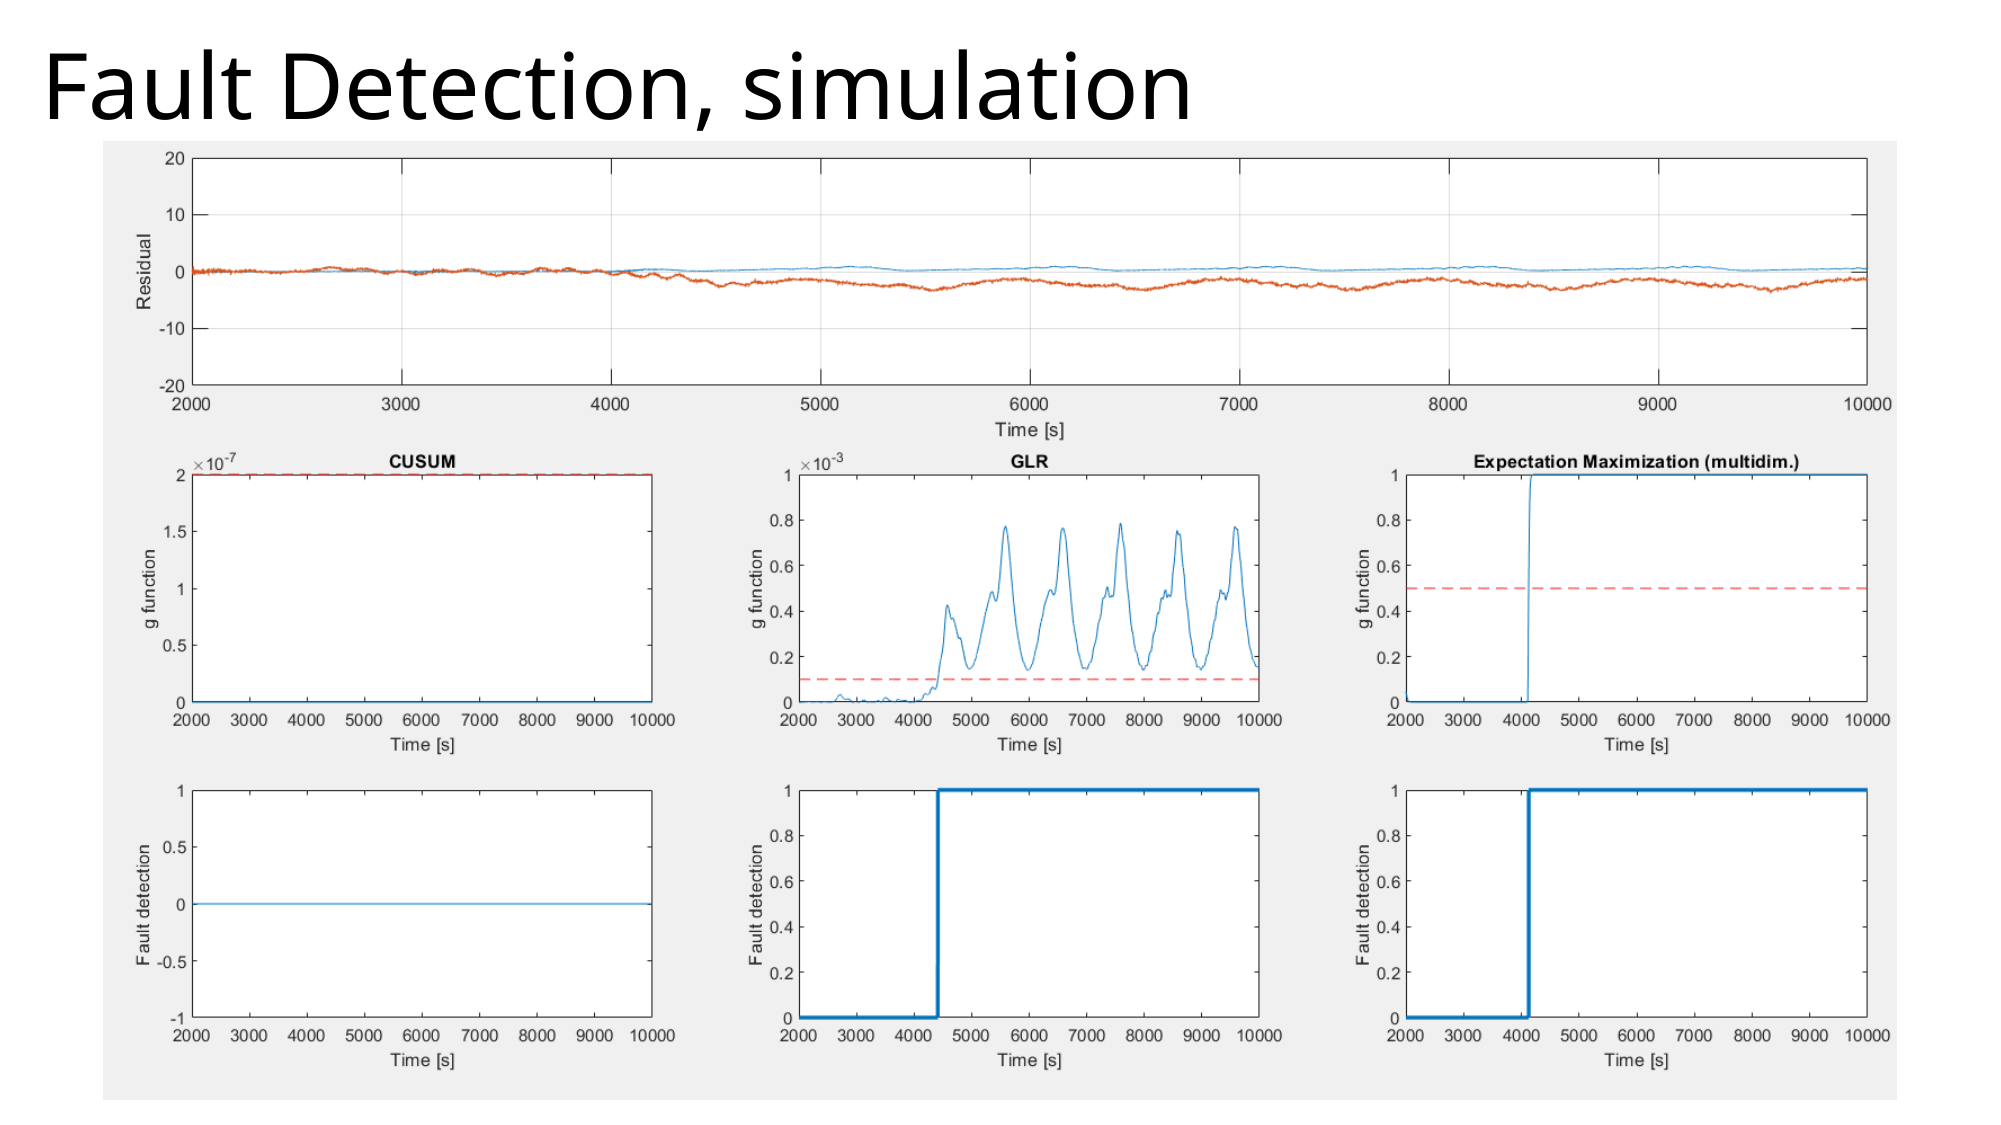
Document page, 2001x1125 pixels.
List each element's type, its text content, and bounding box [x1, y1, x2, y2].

title Fault Detection, simulation [26, 0, 1752, 199]
picture [103, 141, 1897, 1100]
